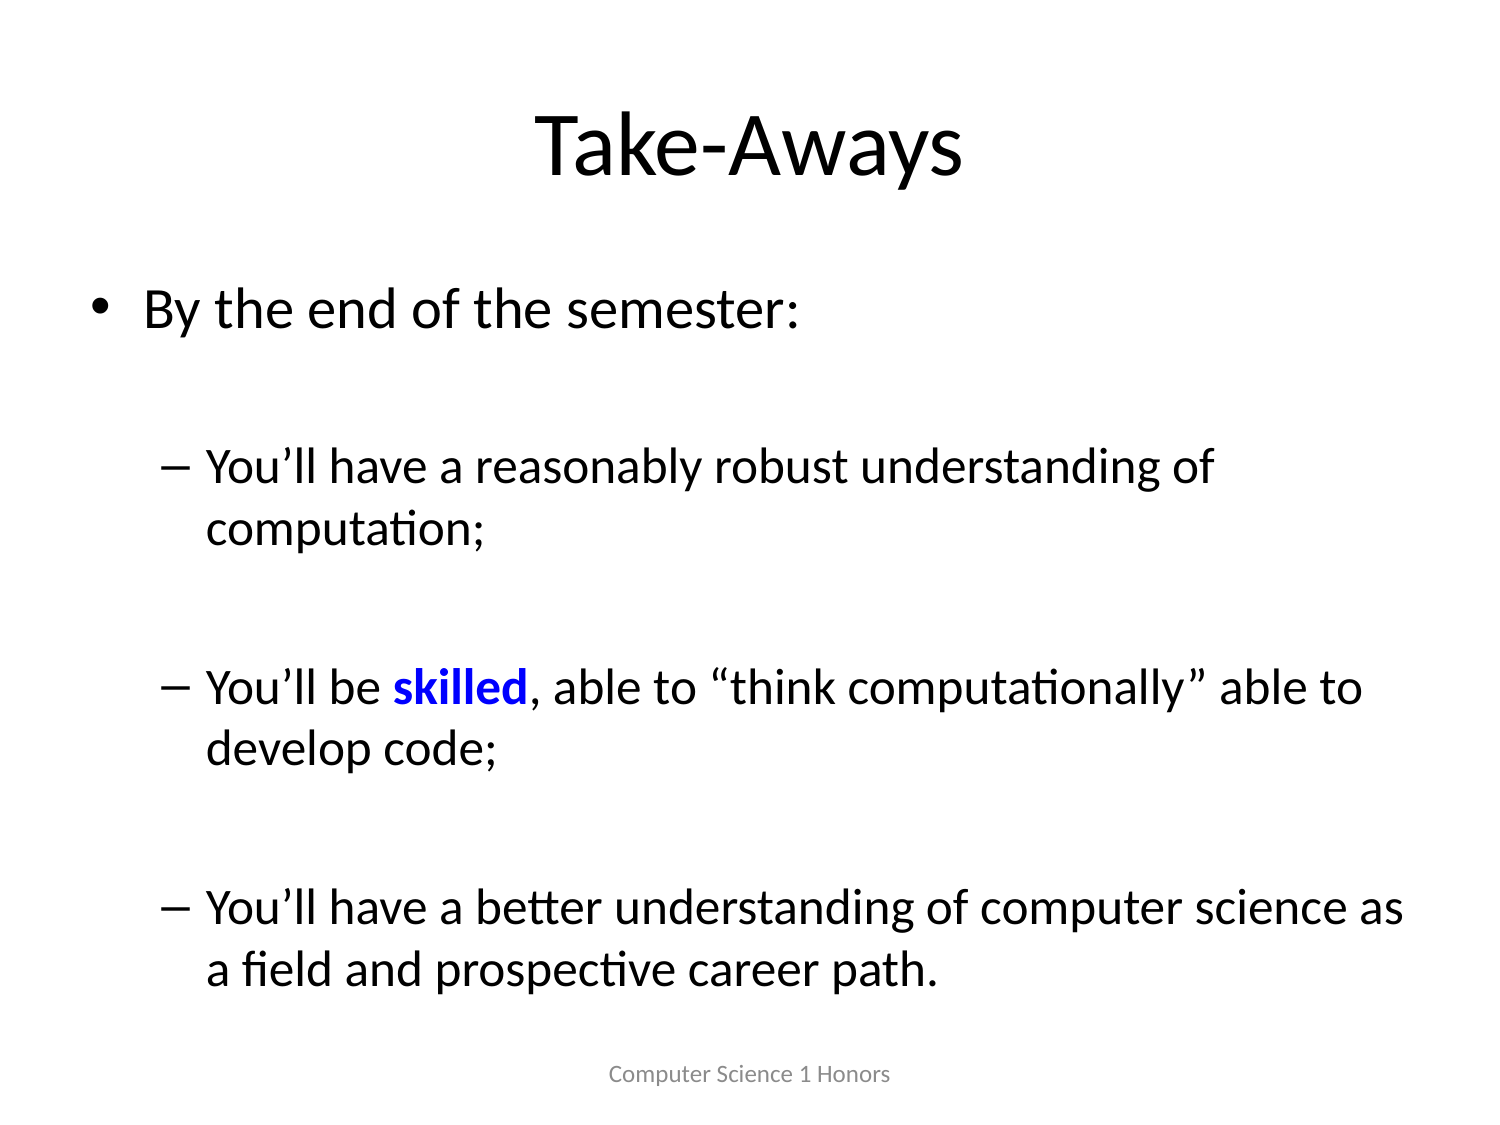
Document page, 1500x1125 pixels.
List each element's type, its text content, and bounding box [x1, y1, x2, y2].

list By the end of the semester: You’ll have a reasonably robust understanding of computation; You’ll be skilled, able to “think computationally” able to develop code; You’ll have a better understanding of computer science as a field and prospective career path. [75, 262, 1425, 1005]
title Take-Aways [75, 45, 1425, 233]
footer Computer Science 1 Honors [512, 1042, 988, 1103]
